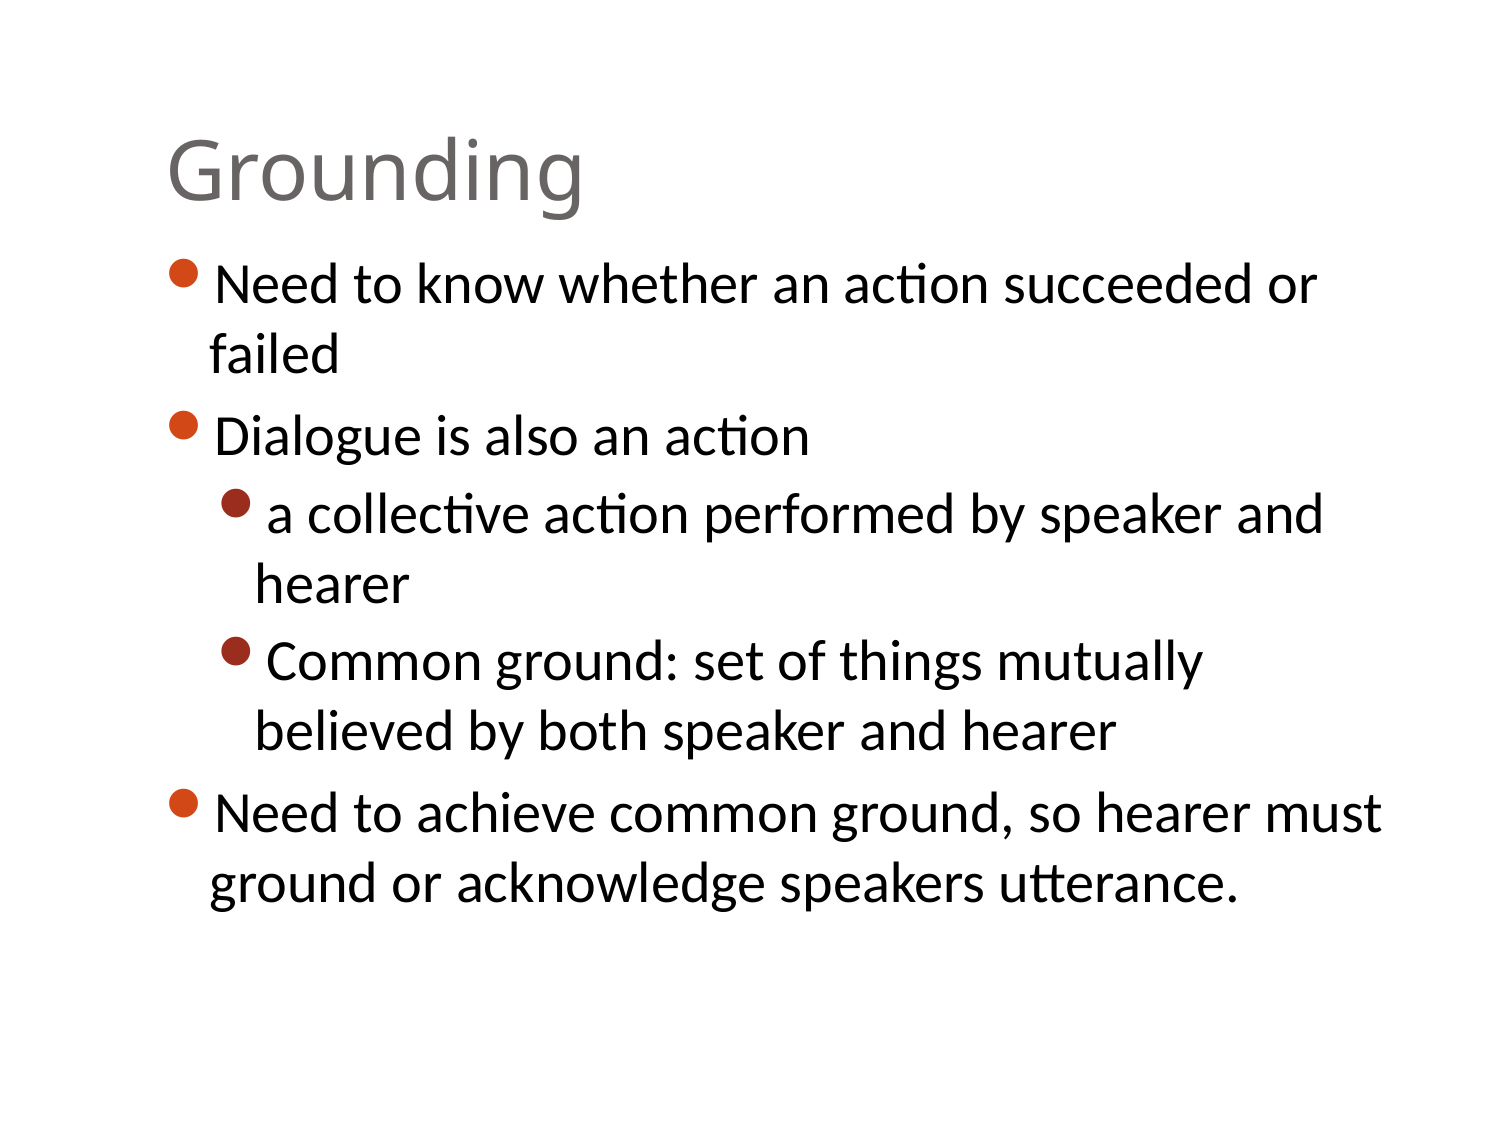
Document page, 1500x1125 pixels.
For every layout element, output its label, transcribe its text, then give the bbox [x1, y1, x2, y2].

title Grounding [149, 44, 1426, 233]
list Need to know whether an action succeeded or failed Dialogue is also an action a collective action performed by speaker and hearer Common ground: set of things mutually believed by both speaker and hearer Need to achieve common ground, so hearer must ground or acknowledge speakers utterance. [149, 237, 1426, 988]
